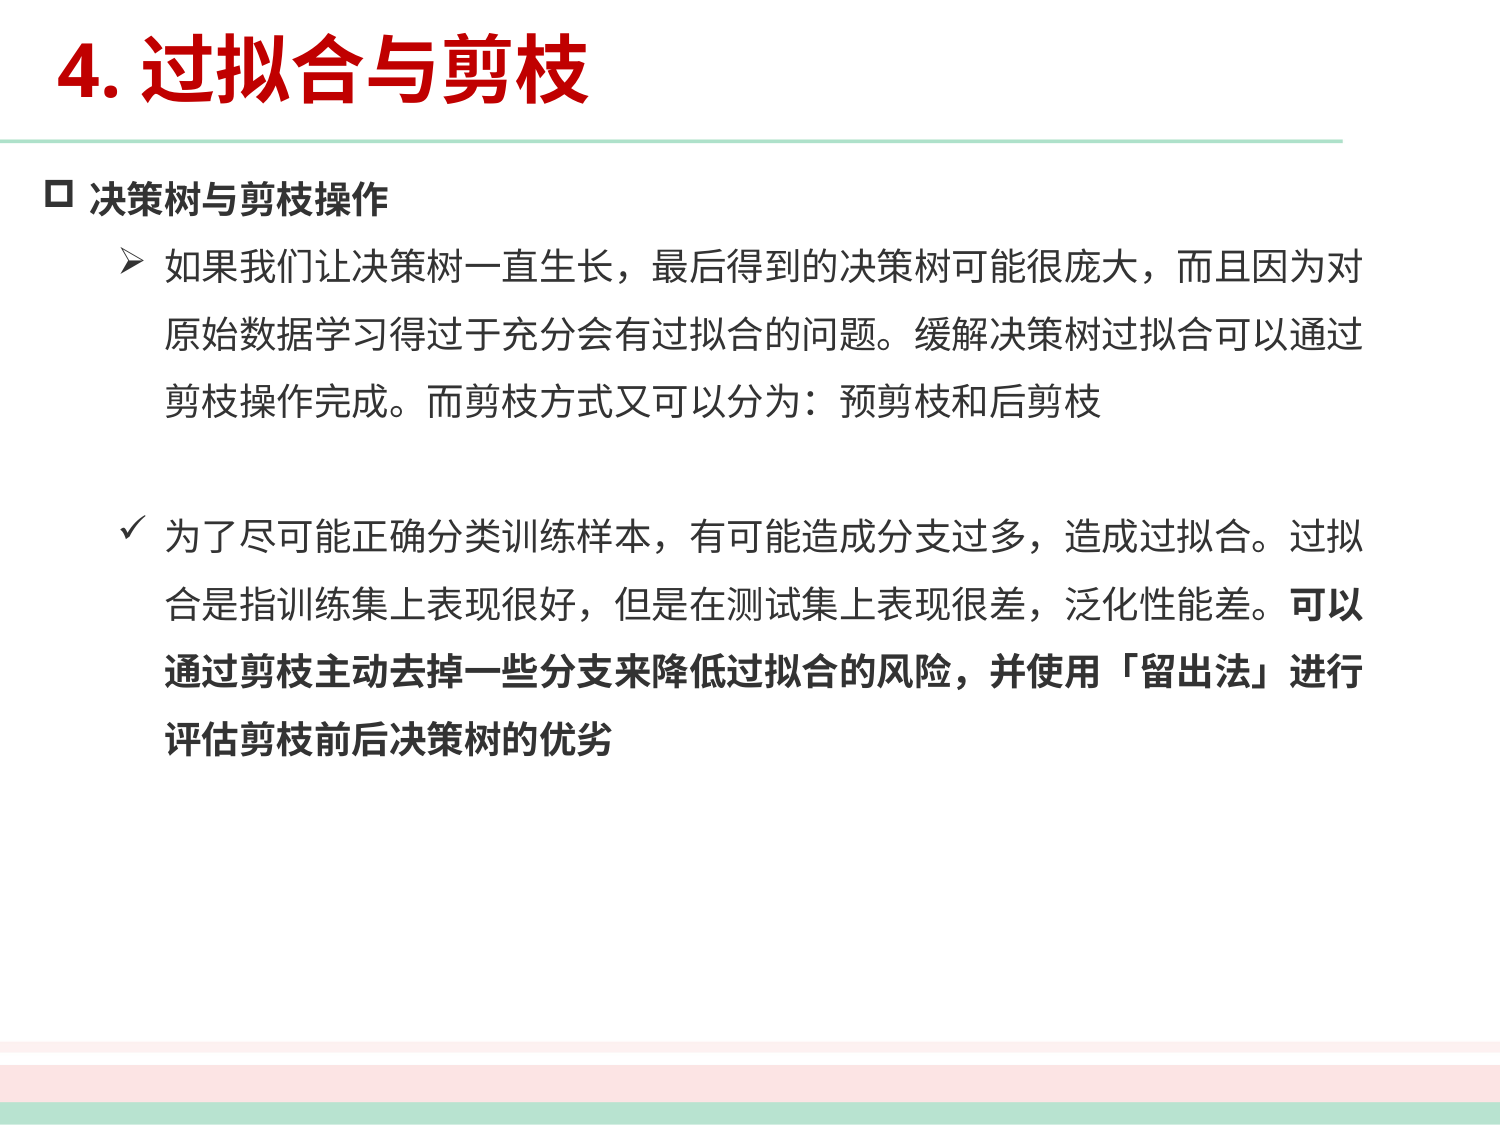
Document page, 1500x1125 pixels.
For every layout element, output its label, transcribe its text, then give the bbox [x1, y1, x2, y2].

title 4.过拟合与剪枝 [42, 8, 1223, 138]
picture [0, 0, 1500, 1125]
text_box 决策树与剪枝操作 如果我们让决策树一直生长，最后得到的决策树可能很庞大，而且因为对原始数据学习得过于充分会有过拟合的问题。缓解决策树过拟合可以通过剪枝操作完成。而剪枝方式又可以分为：预剪枝和后剪枝 为了尽可能正确分类训练样本，有可能造成分支过多，造成过拟合。过拟合是指训练集上表现很好，但是在测试集上表现很差，泛化性能差。可以通过剪枝主动去掉一些分支来降低过拟合的风险，并使用「留出法」进行评估剪枝前后决策树的优劣 [27, 146, 1402, 769]
